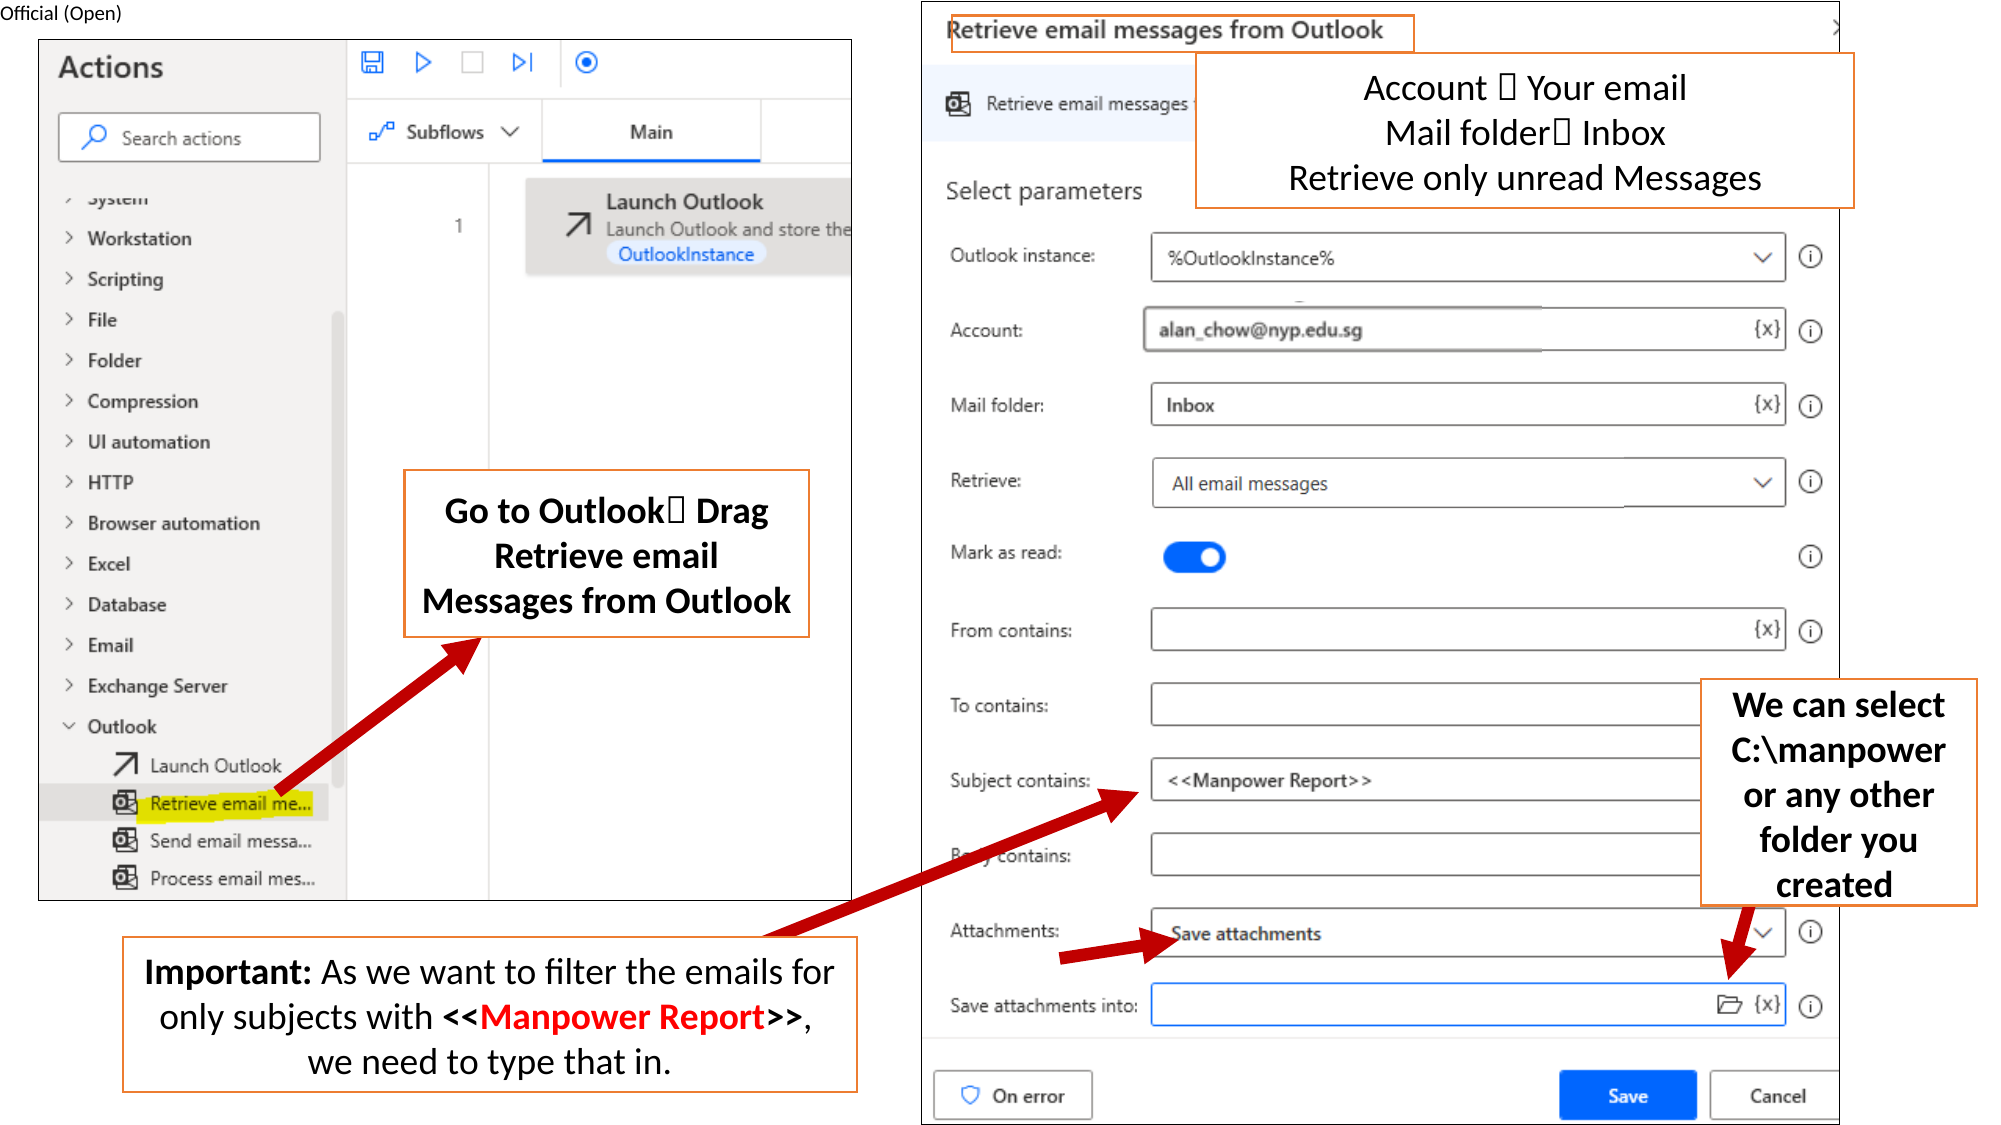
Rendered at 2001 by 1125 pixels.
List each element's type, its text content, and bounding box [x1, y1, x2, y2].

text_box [921, 1, 1840, 1125]
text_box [720, 792, 1139, 960]
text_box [277, 637, 482, 793]
picture [38, 39, 852, 901]
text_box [1059, 939, 1179, 959]
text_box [1728, 905, 1750, 980]
text_box Important: As we want to filter the emails for only subjects with <<Manpower Report>>, we need to type that in. [122, 936, 858, 1093]
text_box Account  Your email Mail folder Inbox Retrieve only unread Messages [1840, 52, 1855, 209]
text_box We can select C:\manpower or any other folder you created [1840, 678, 1978, 907]
